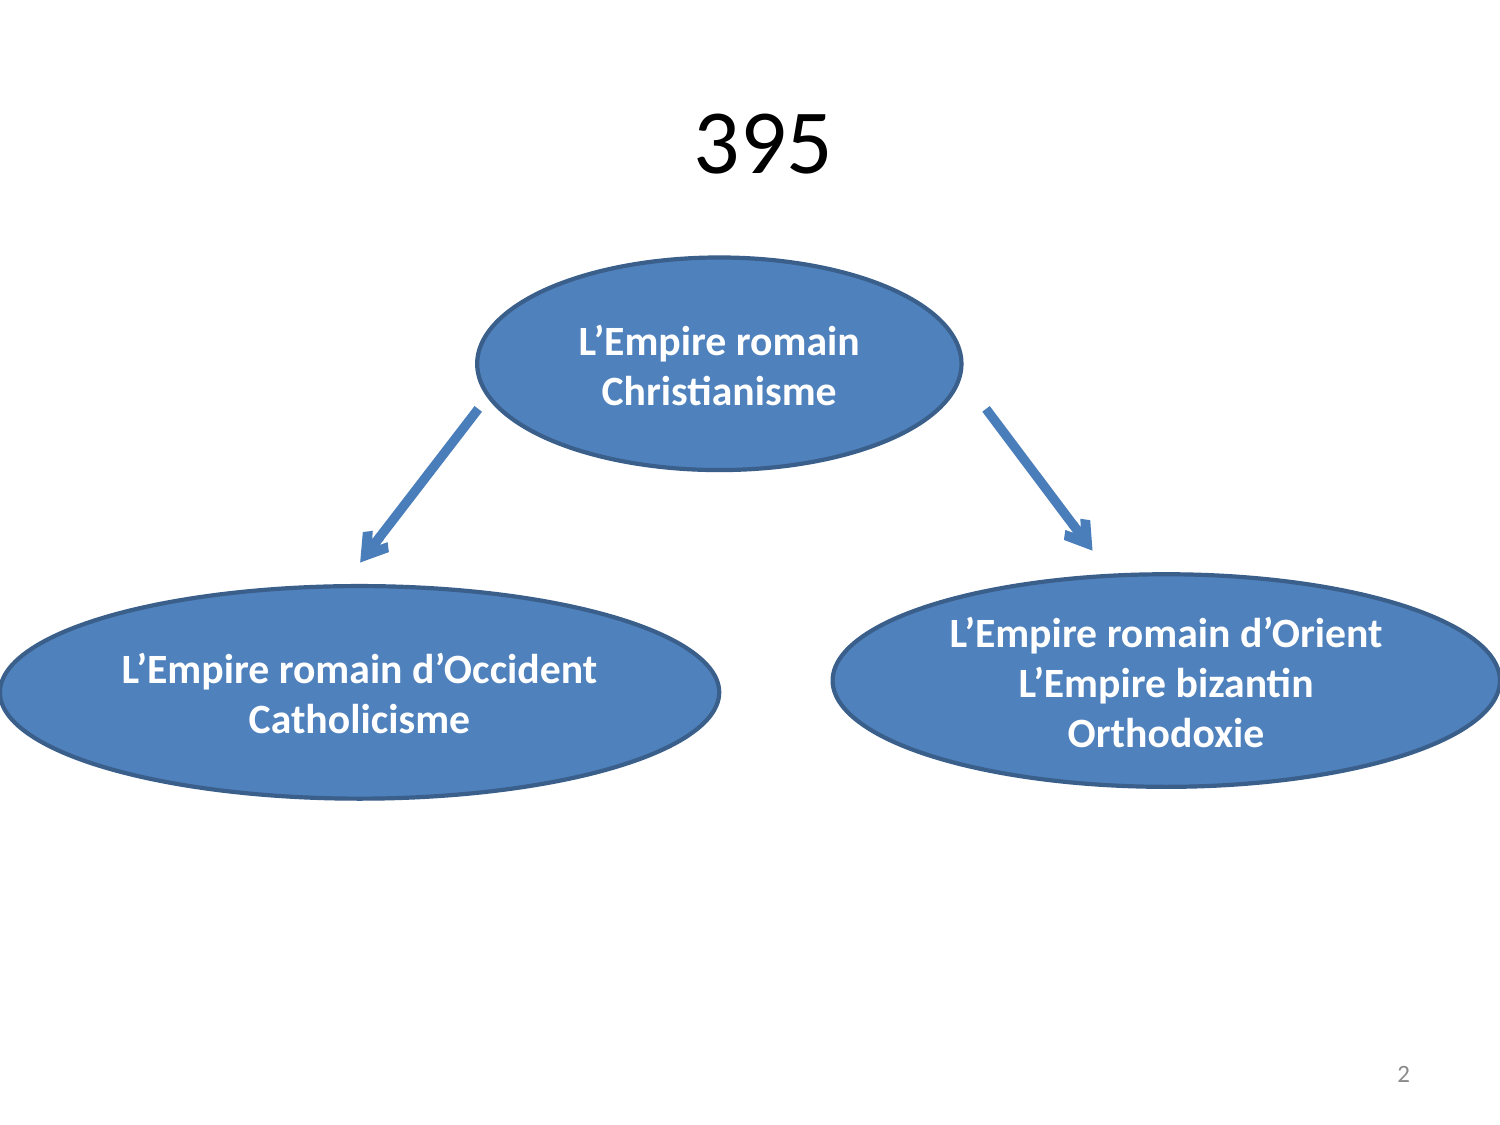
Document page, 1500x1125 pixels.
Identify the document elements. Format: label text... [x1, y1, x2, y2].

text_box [359, 408, 479, 563]
text_box L’Empire romain d’Occident Catholicisme [0, 583, 722, 801]
title 395 [88, 42, 1439, 231]
text_box L’Empire romain d’Orient L’Empire bizantin Orthodoxie [830, 572, 1500, 789]
text_box L’Empire romain Christianisme [475, 255, 964, 473]
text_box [985, 408, 1093, 551]
slide_number 2 [1074, 1042, 1425, 1103]
